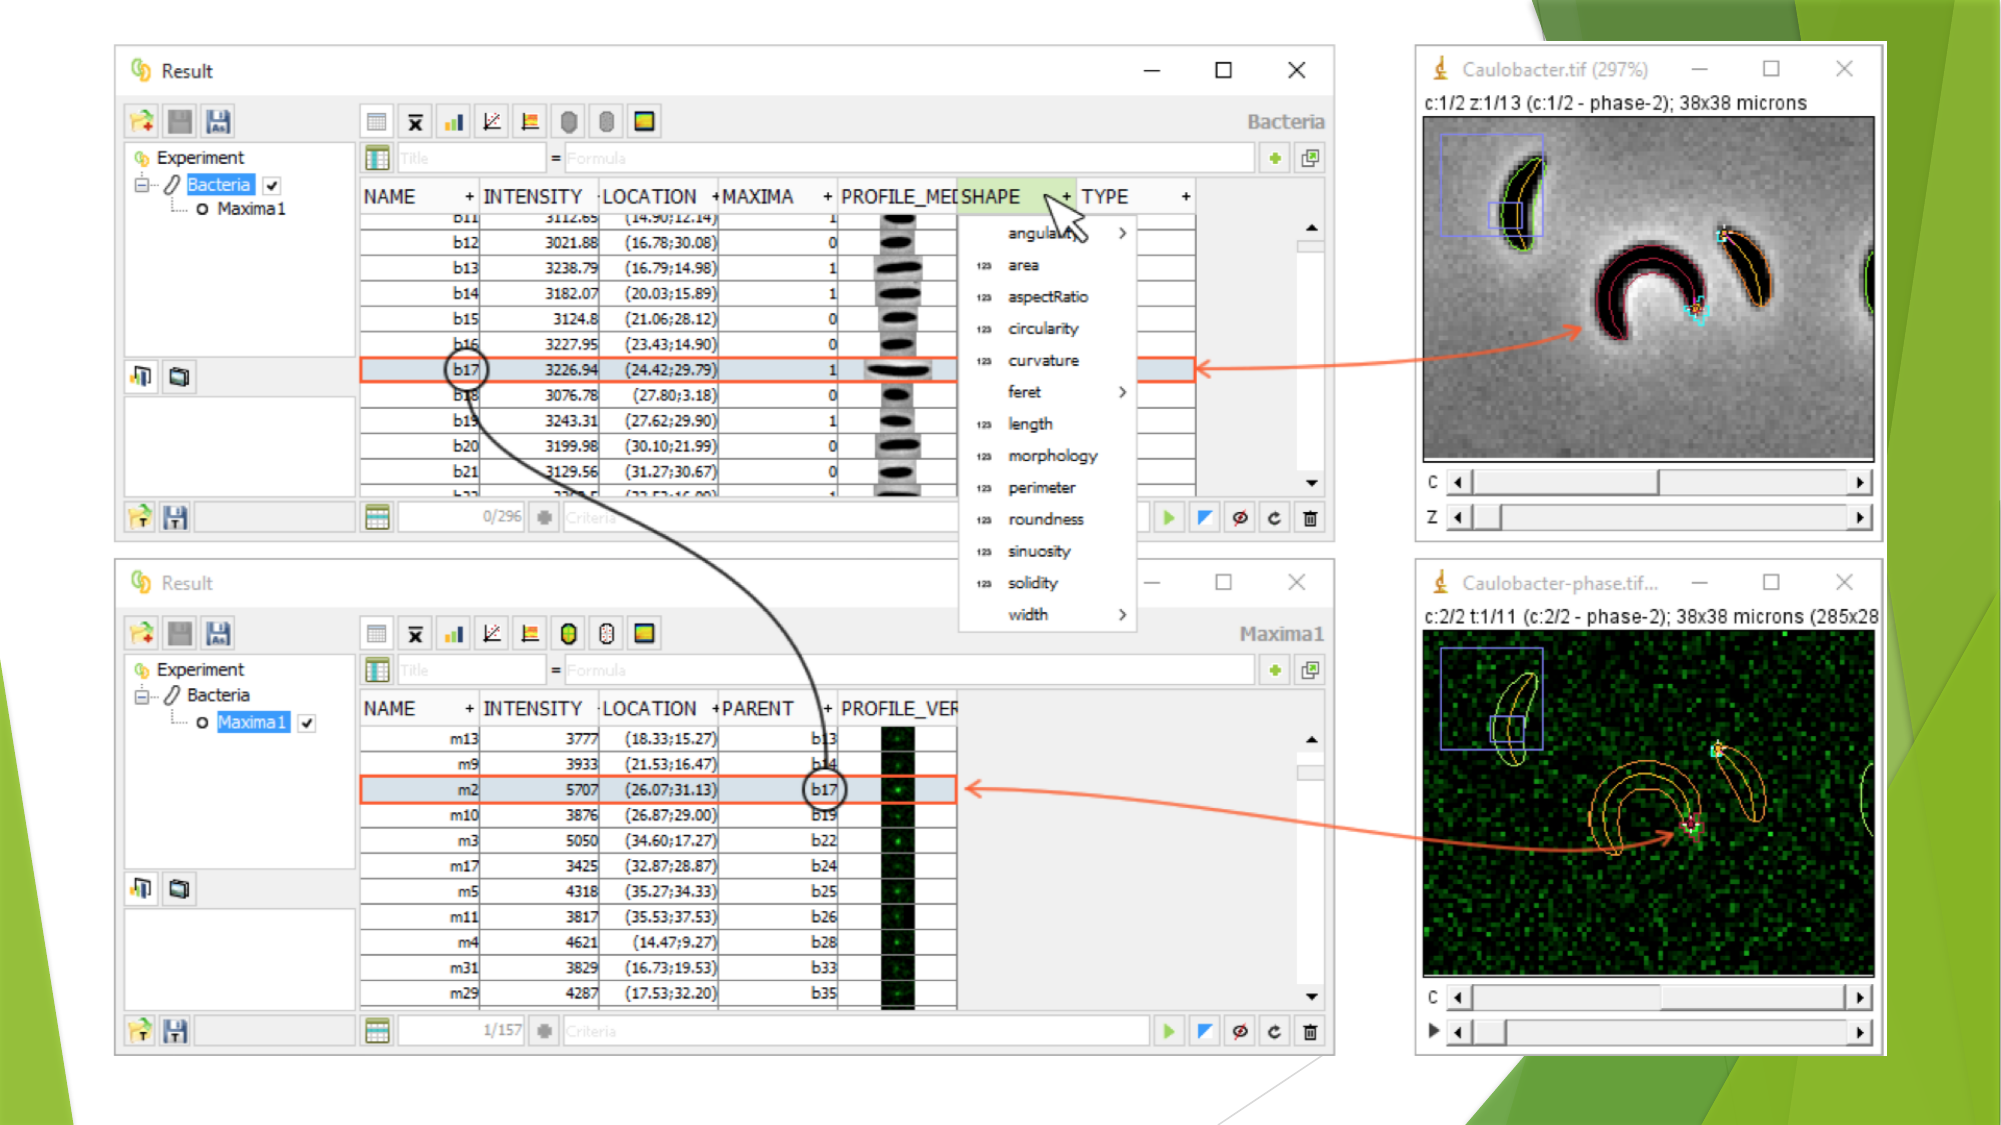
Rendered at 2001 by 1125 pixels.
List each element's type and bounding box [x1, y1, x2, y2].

picture [113, 40, 1887, 1057]
